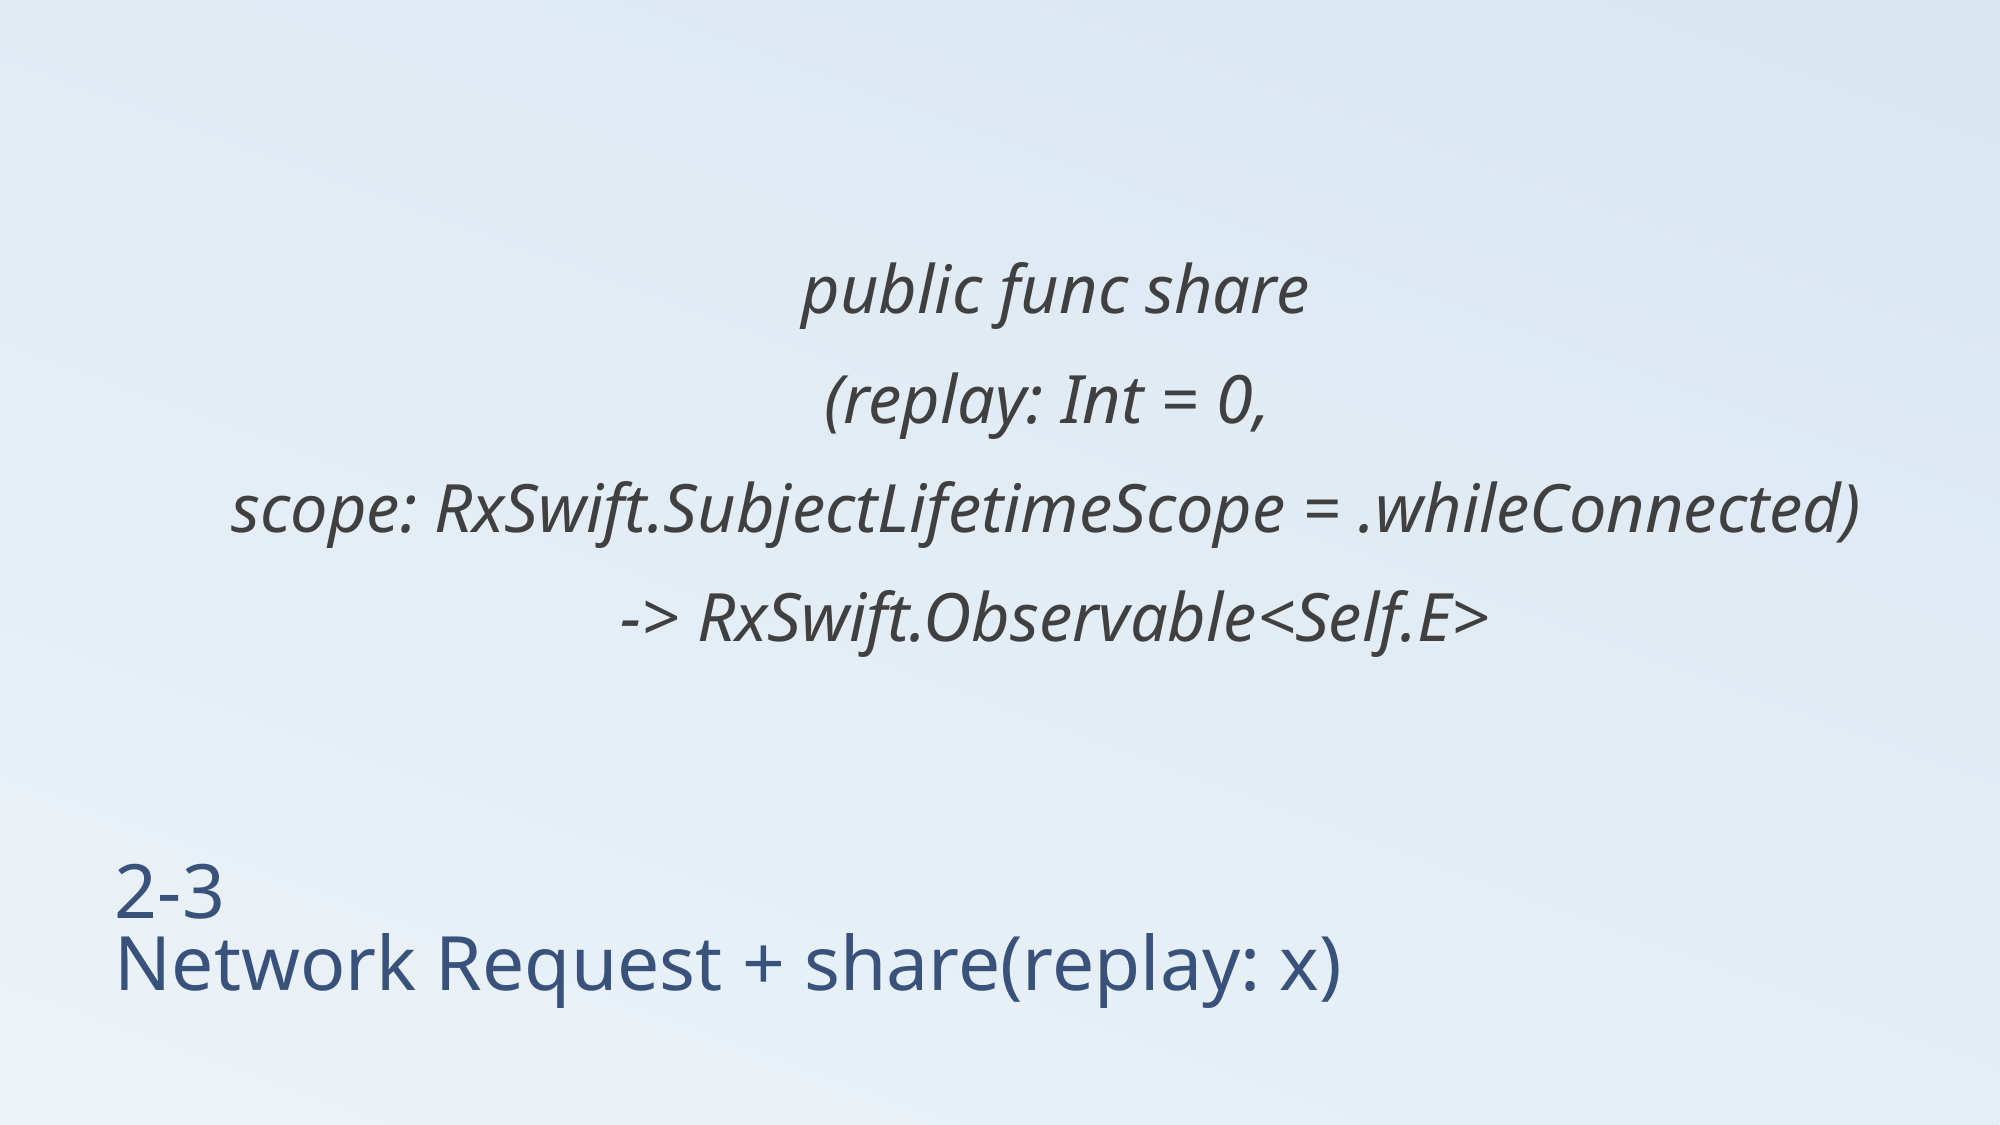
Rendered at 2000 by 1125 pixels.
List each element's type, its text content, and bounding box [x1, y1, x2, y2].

list public func share (replay: Int = 0, scope: RxSwift.SubjectLifetimeScope = .whileConnected) -> RxSwift.Observable<Self.E> [212, 112, 1900, 800]
title 2-3 Network Request + share(replay: x) [99, 837, 1900, 1013]
